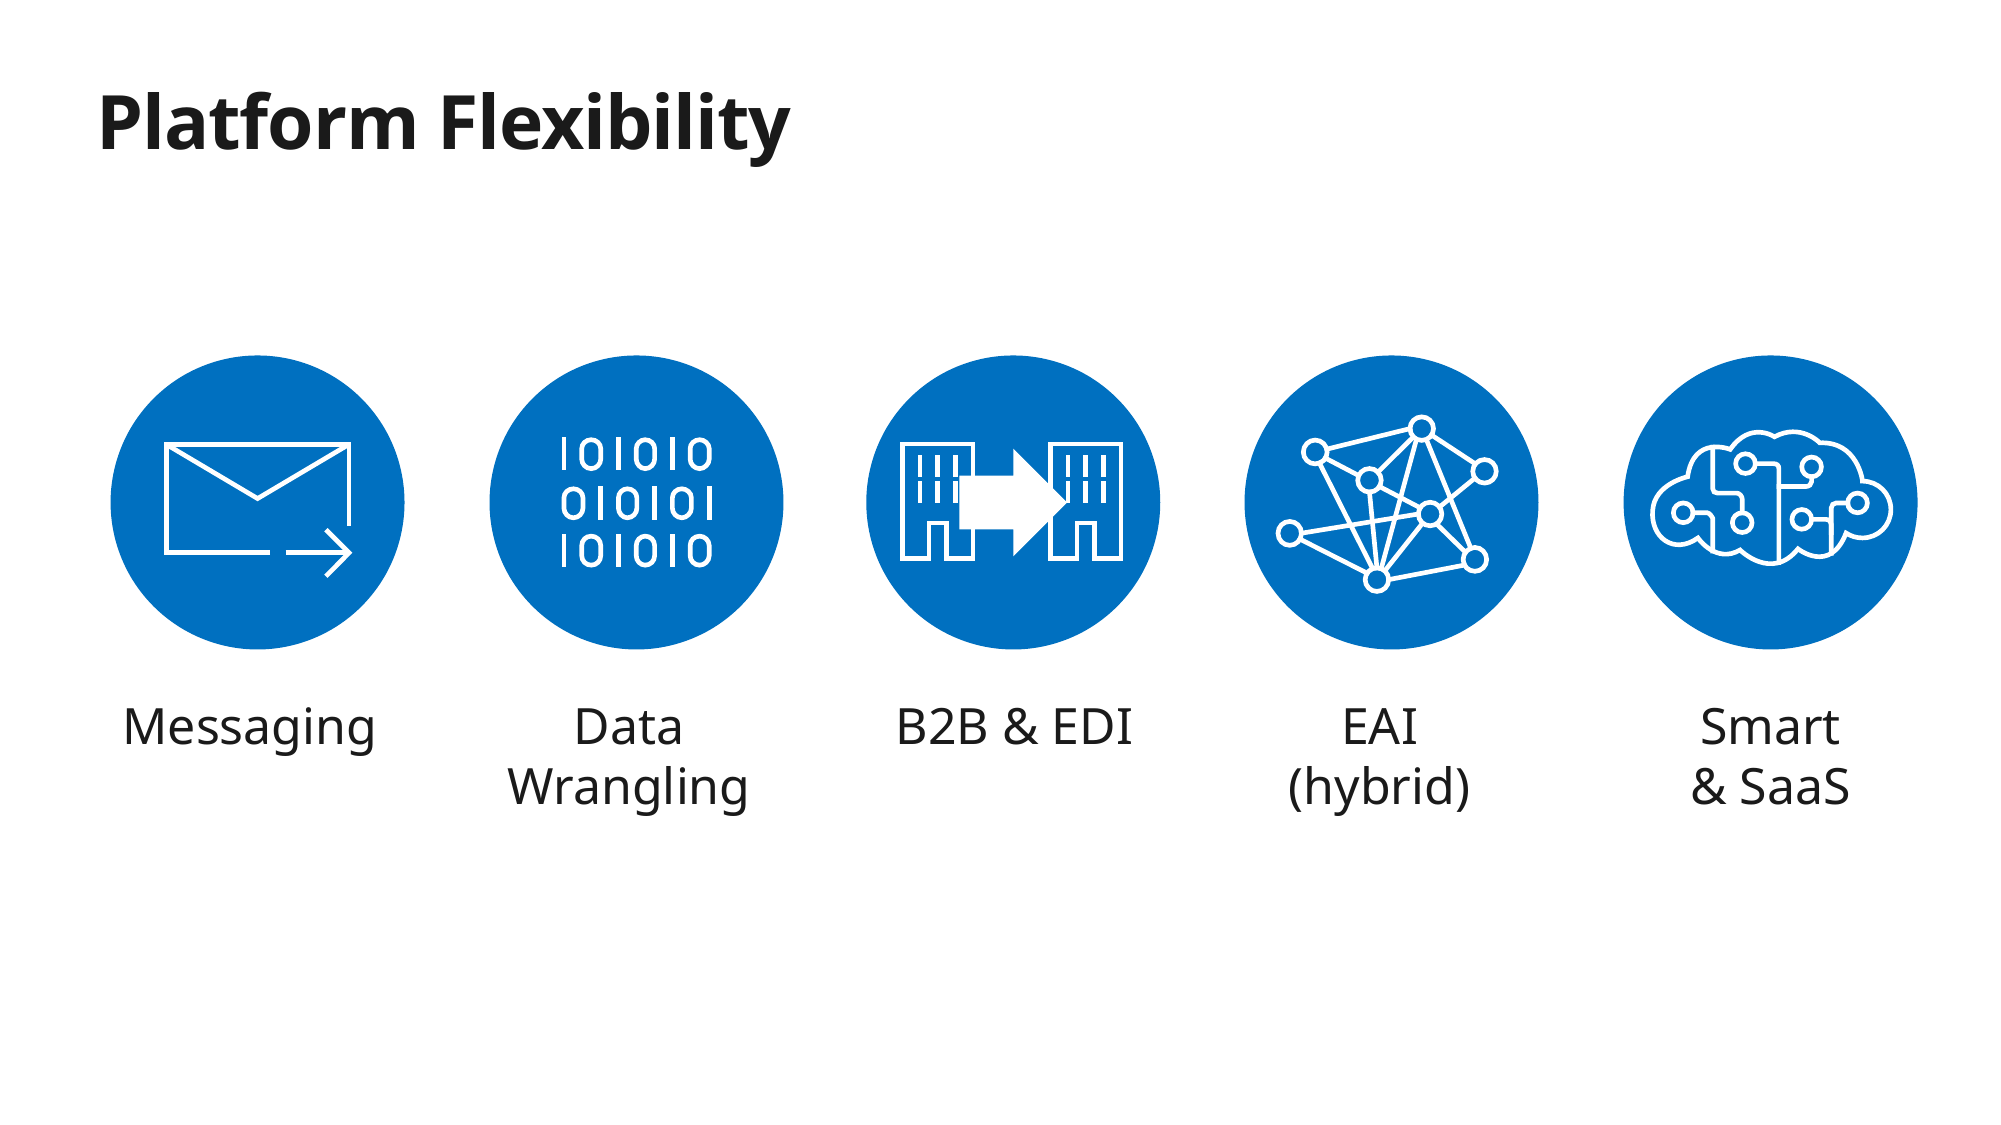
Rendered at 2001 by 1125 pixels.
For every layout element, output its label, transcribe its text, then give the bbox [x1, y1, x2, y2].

text_box [902, 443, 973, 559]
text_box [618, 488, 637, 518]
text_box [110, 355, 405, 650]
text_box [672, 488, 692, 518]
text_box [166, 444, 350, 577]
text_box [690, 536, 710, 566]
text_box [489, 355, 784, 650]
text_box [581, 536, 601, 566]
text_box [636, 536, 655, 566]
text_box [1244, 355, 1539, 650]
text_box Data Wrangling [455, 670, 818, 838]
text_box [1050, 443, 1121, 559]
text_box EAI (hybrid) [1206, 670, 1569, 838]
title Platform Flexibility [96, 75, 1904, 166]
text_box [866, 355, 1161, 650]
text_box Messaging [76, 670, 439, 778]
text_box [690, 439, 710, 469]
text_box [1623, 355, 1918, 650]
text_box [563, 488, 583, 518]
text_box [636, 439, 655, 469]
text_box [958, 447, 1068, 558]
text_box B2B & EDI [840, 670, 1203, 779]
text_box [581, 439, 601, 469]
text_box Smart & SaaS [1596, 670, 1959, 838]
